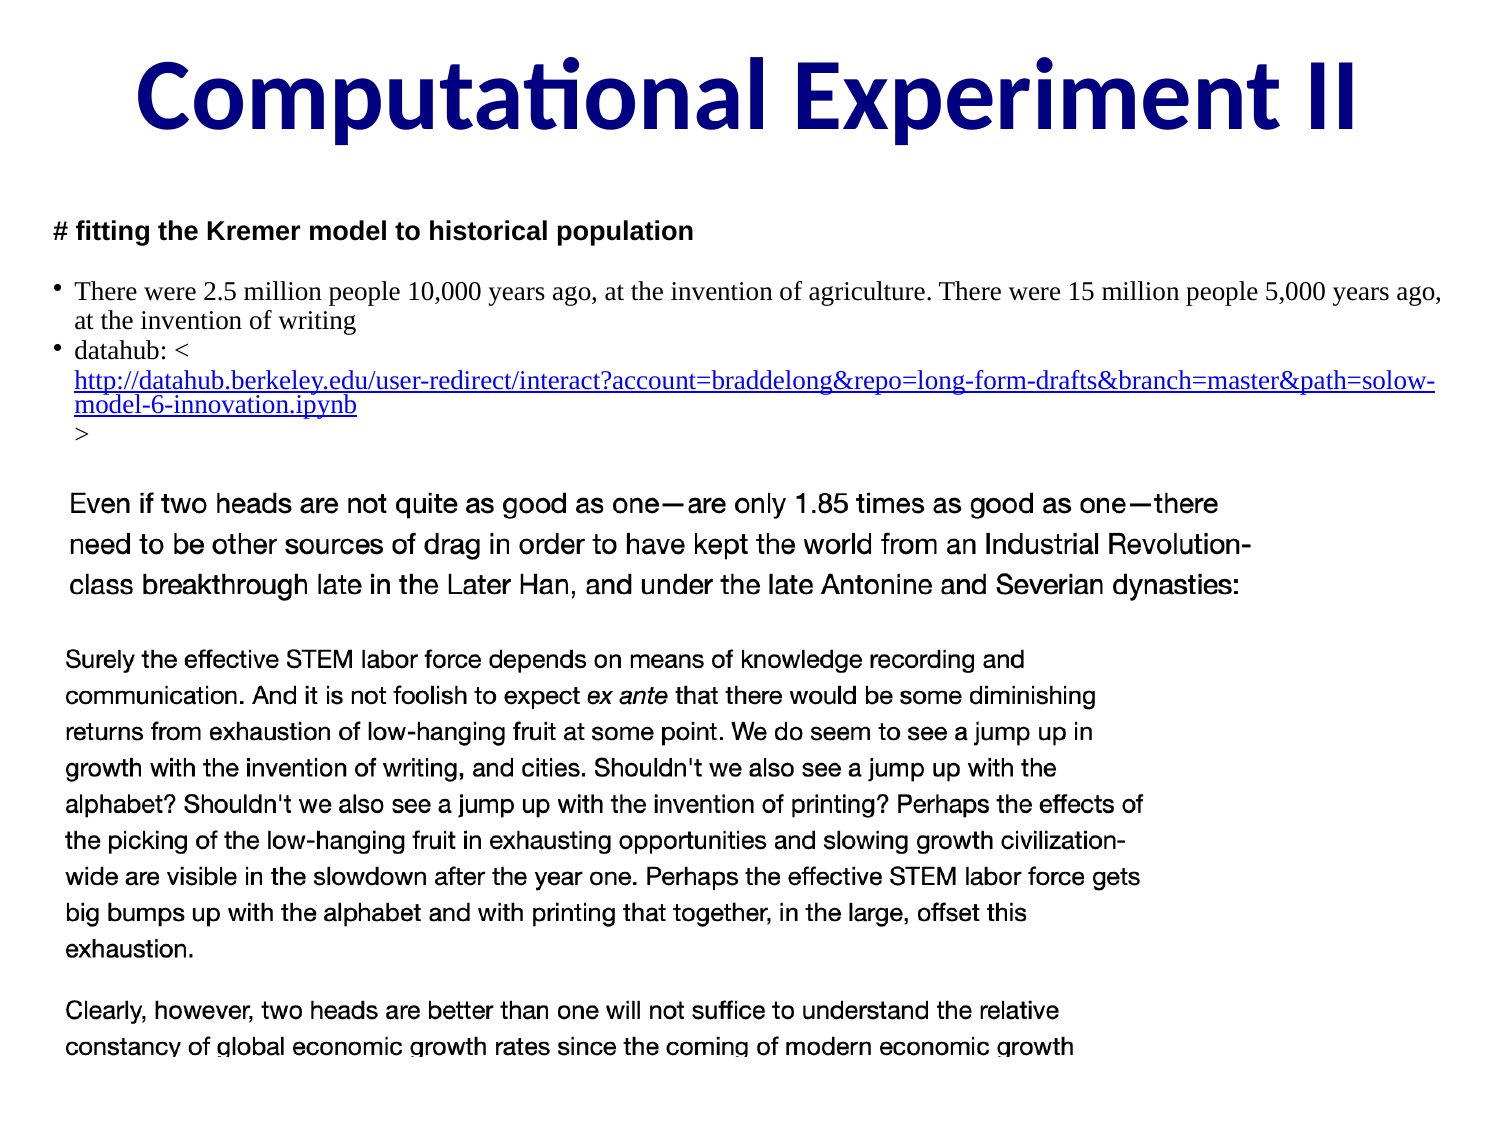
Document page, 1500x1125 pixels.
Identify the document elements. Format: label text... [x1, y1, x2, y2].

picture [45, 457, 1261, 609]
picture [45, 632, 1161, 1058]
title Computational Experiment II [44, 0, 1453, 207]
list # fitting the Kremer model to historical population There were 2.5 million people 10,000 years ago, at the invention of agriculture. There were 15 million people 5,000 years ago, at the invention of writing datahub: <http://datahub.berkeley.edu/user-redirect/interact?account=braddelong&repo=long-form-drafts&branch=master&path=solow-model-6-innovation.ipynb> [44, 207, 1453, 434]
